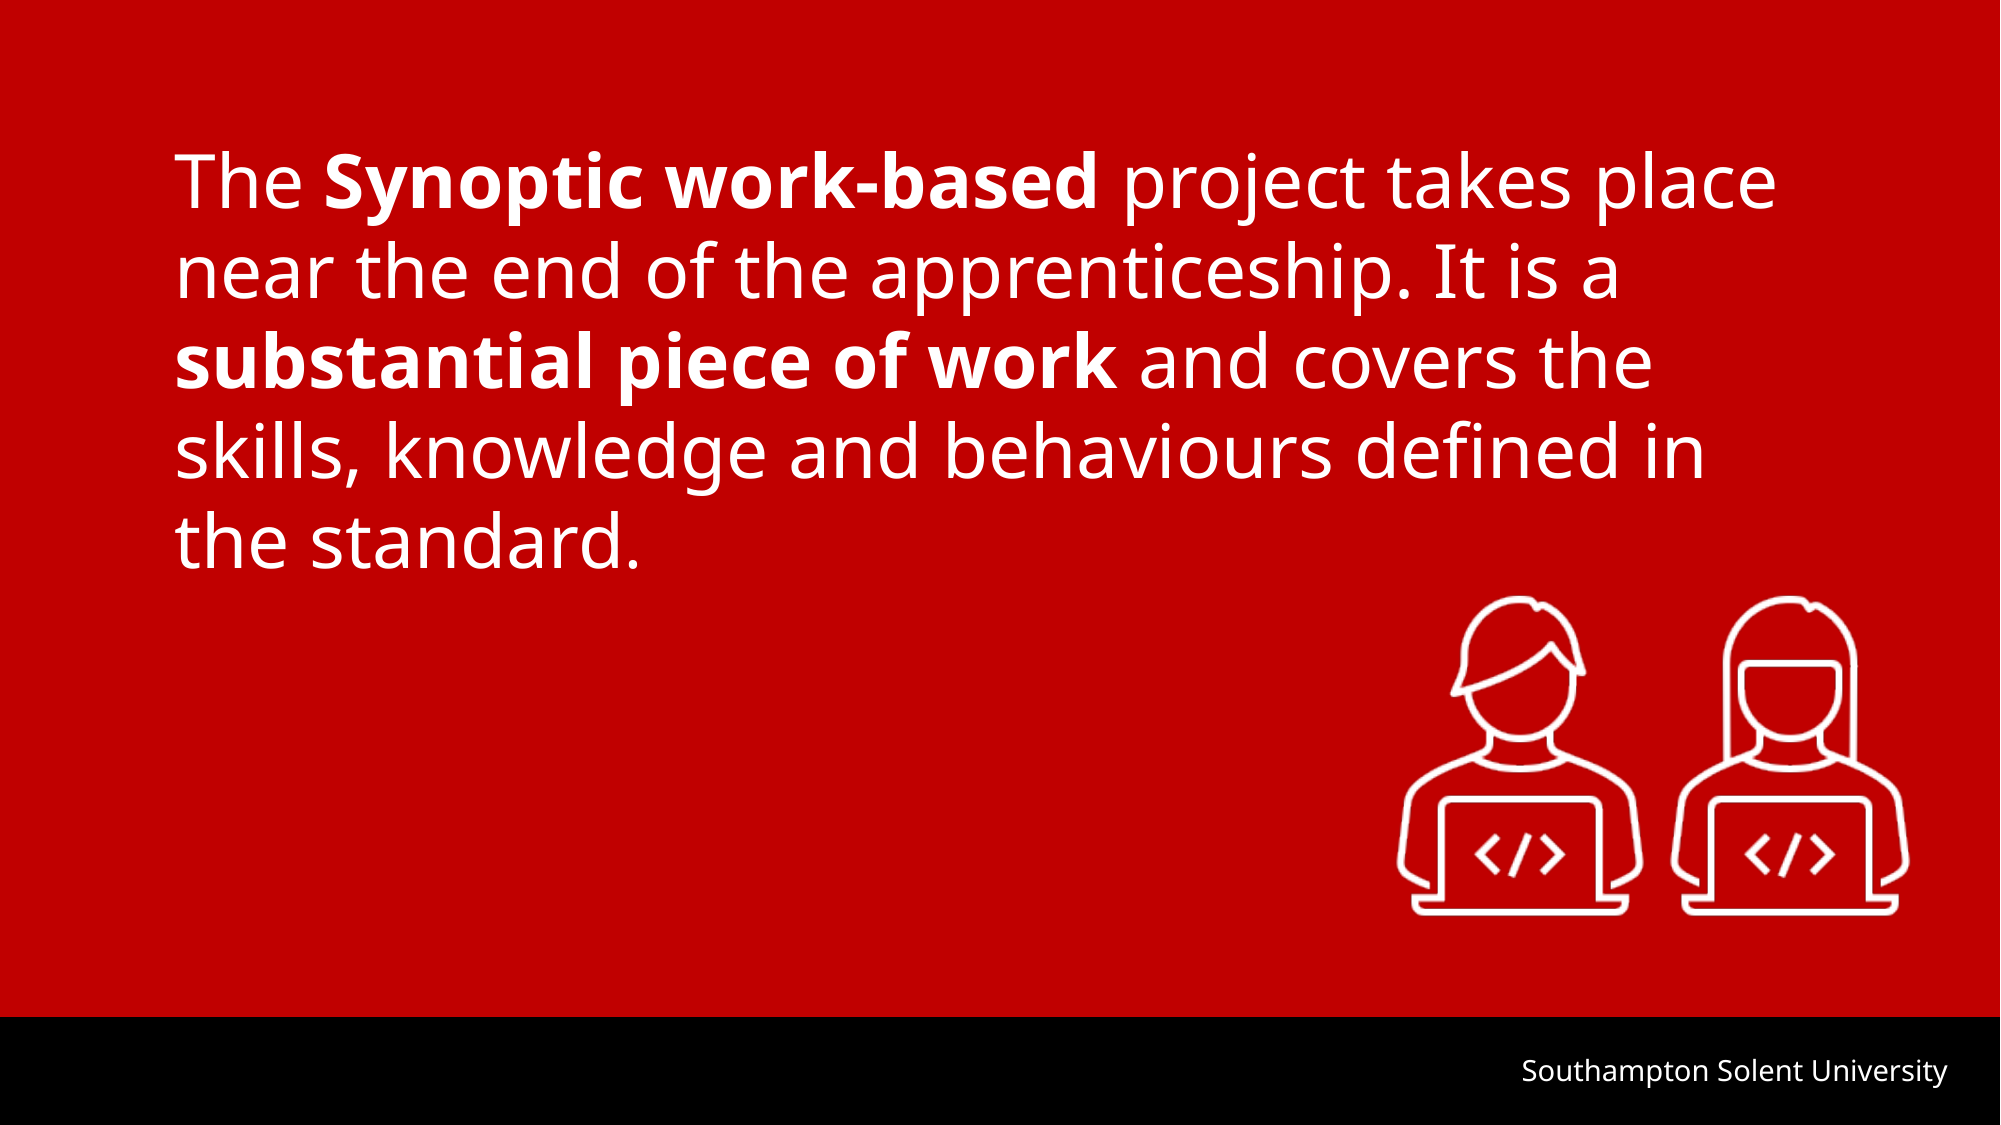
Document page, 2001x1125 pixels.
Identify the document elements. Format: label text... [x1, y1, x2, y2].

picture [1340, 562, 1971, 924]
text_box The Synoptic work-based project takes place near the end of the apprenticeship. It is a substantial piece of work and covers the skills, knowledge and behaviours defined in the standard. [159, 126, 1841, 592]
